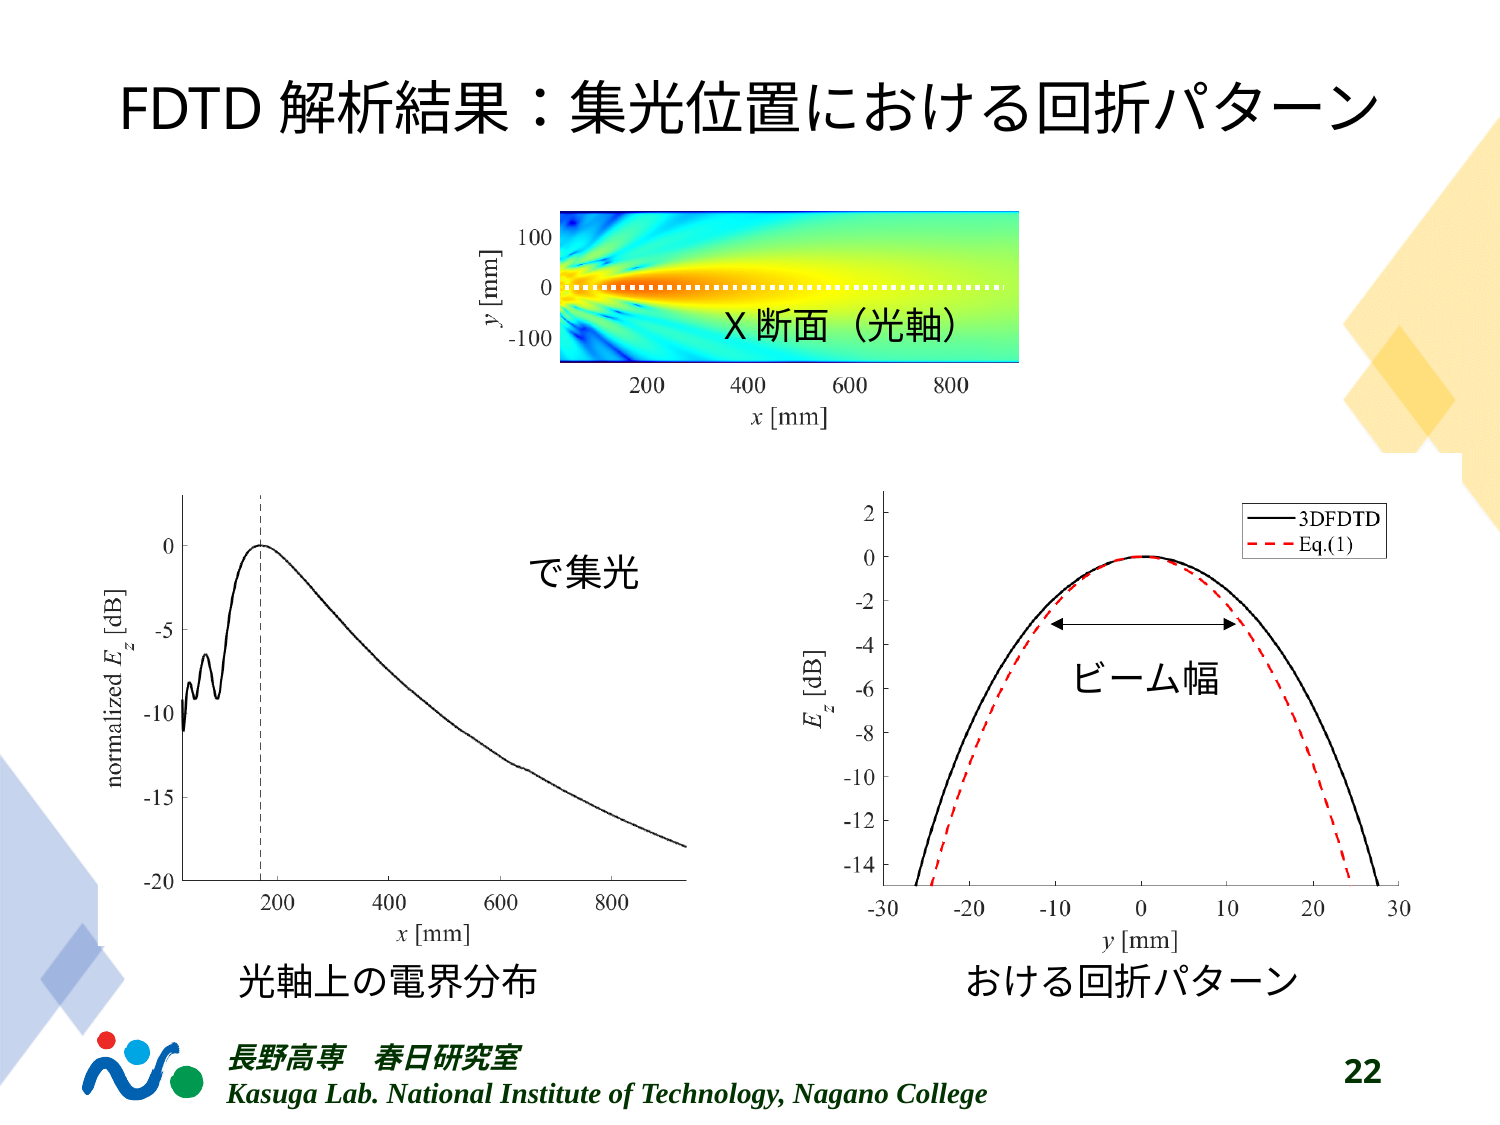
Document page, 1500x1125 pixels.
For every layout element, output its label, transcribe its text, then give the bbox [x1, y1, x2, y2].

slide_number 22 [1288, 1042, 1397, 1103]
picture [0, 0, 1500, 1125]
title FDTD解析結果：集光位置における回折パターン [103, 59, 1433, 163]
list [796, 453, 1462, 953]
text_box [472, 194, 1023, 435]
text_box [97, 483, 781, 1012]
